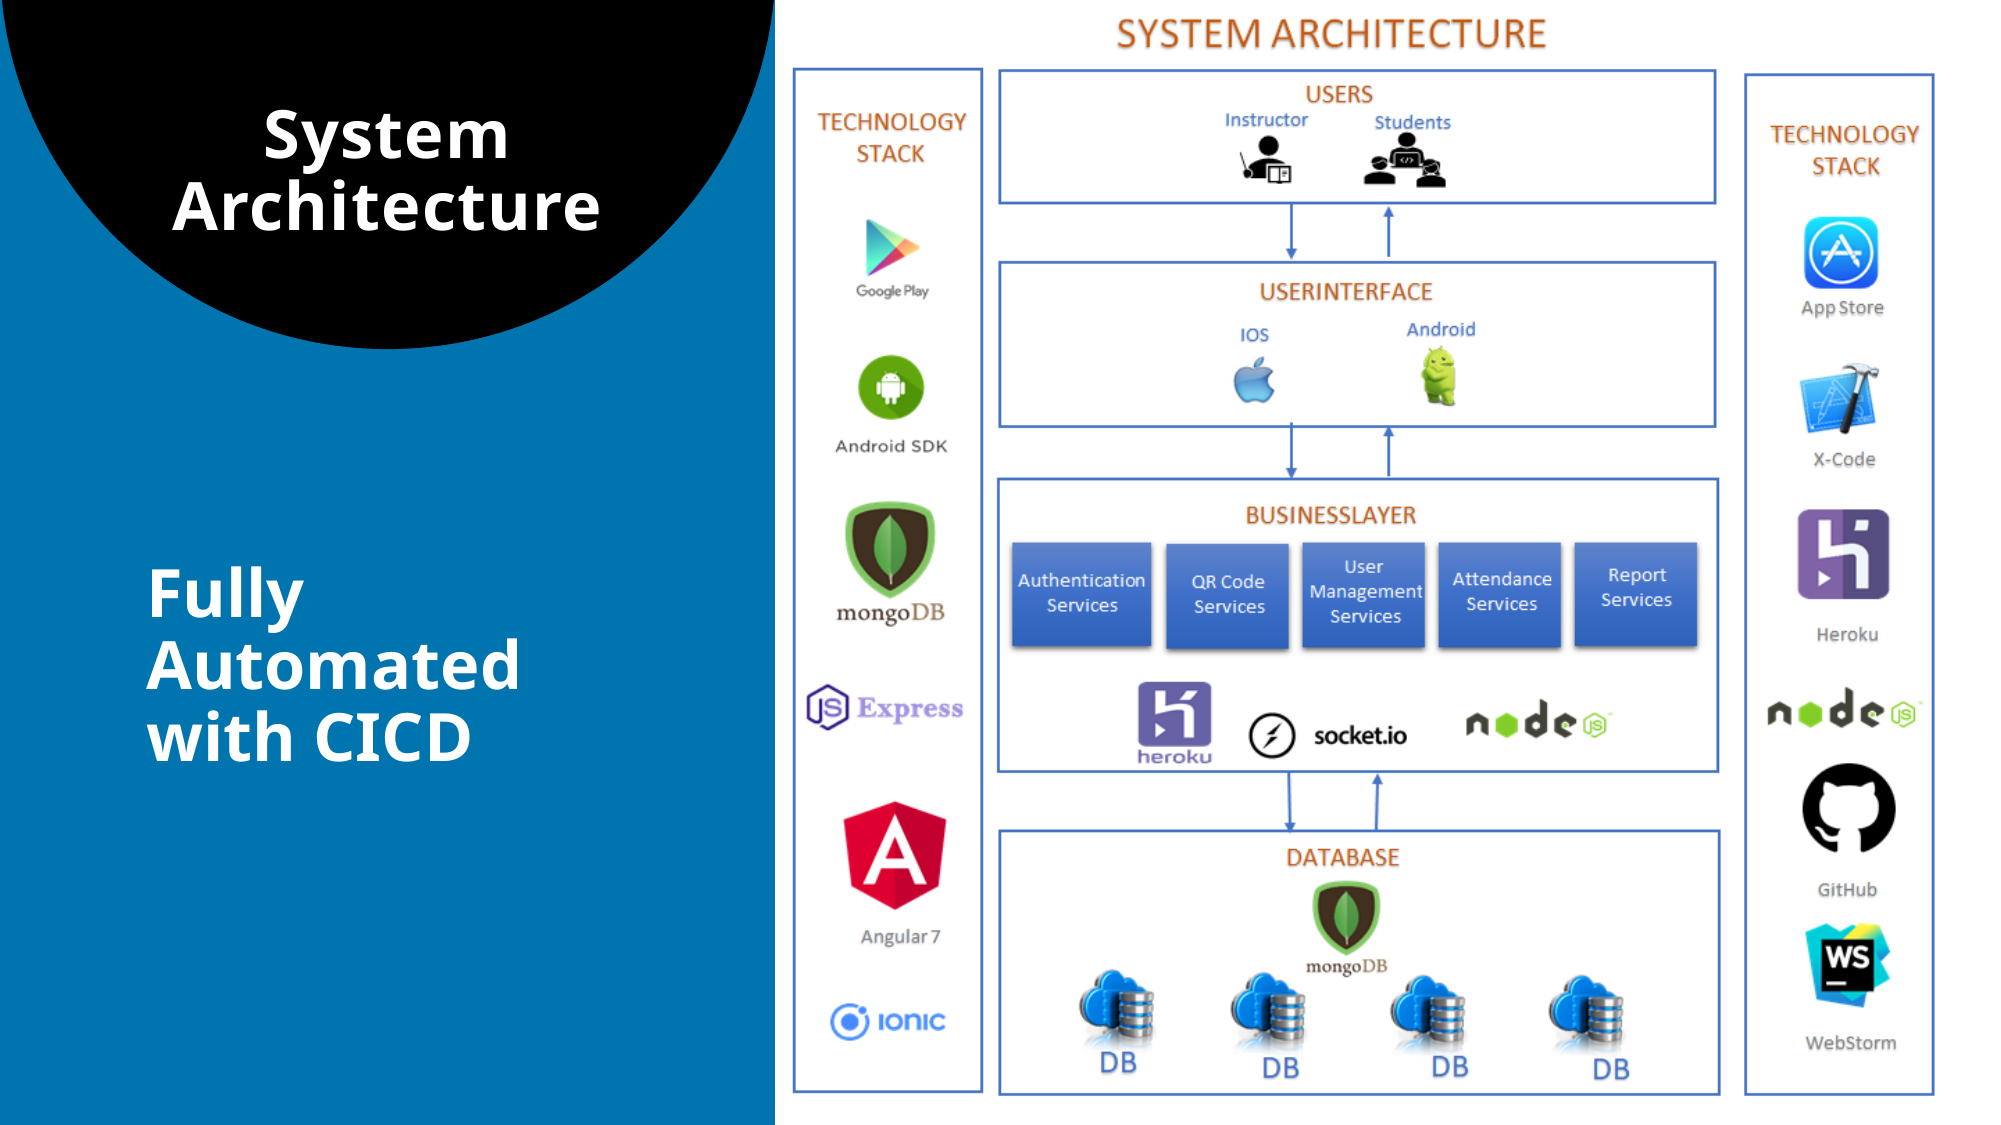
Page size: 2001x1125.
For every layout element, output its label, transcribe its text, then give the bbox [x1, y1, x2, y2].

text_box Fully Automated with CICD [131, 552, 553, 783]
text_box [0, 0, 775, 159]
text_box [67, 182, 708, 351]
title System Architecture [52, 31, 723, 182]
picture [776, 0, 2000, 1125]
